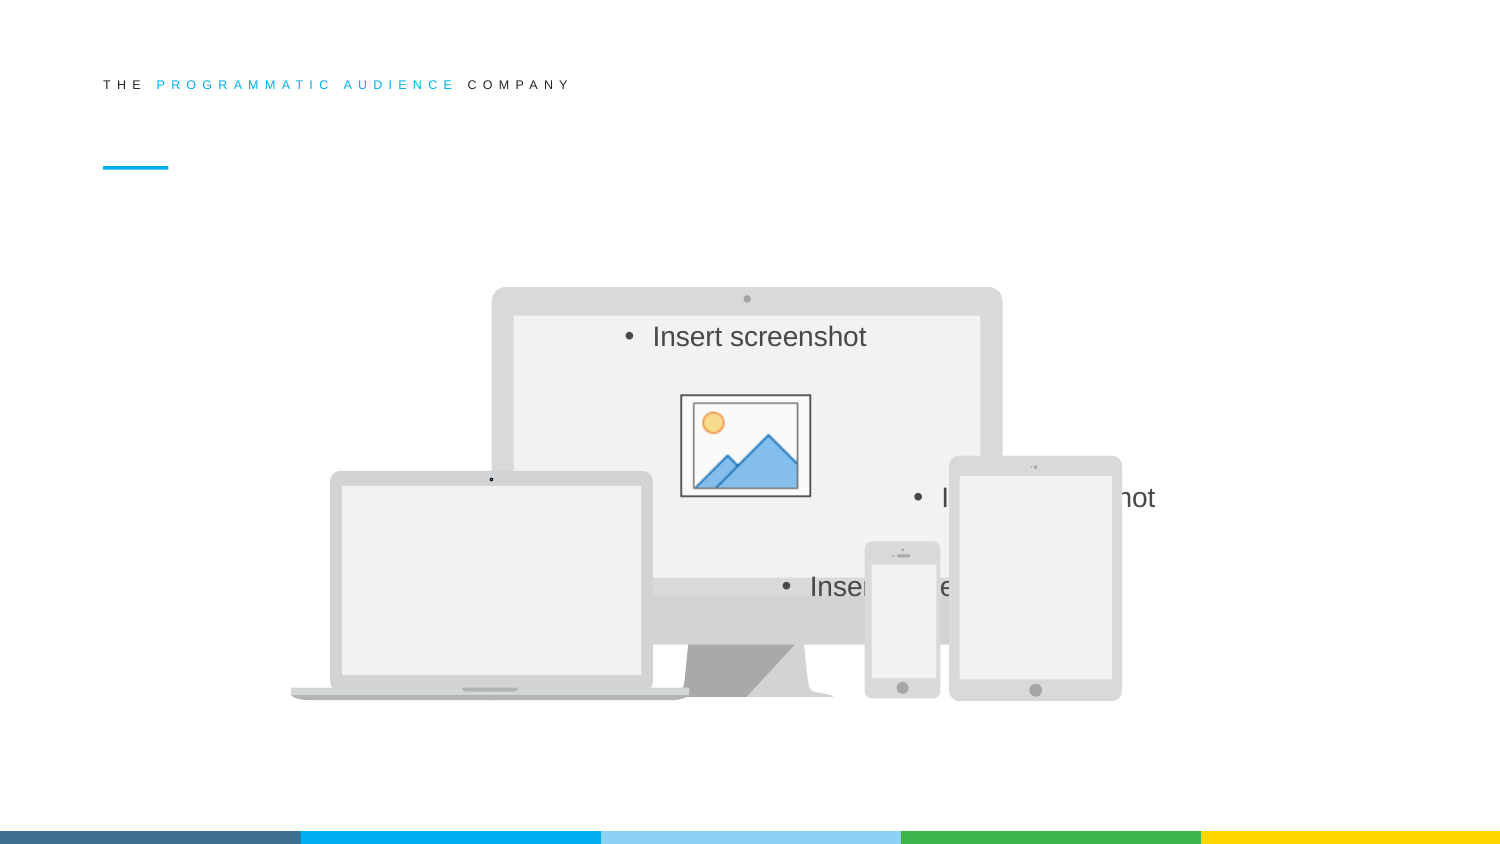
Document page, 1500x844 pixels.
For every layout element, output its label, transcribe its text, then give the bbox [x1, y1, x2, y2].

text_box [949, 455, 1123, 702]
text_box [690, 578, 864, 697]
text_box THE PROGRAMMATIC AUDIENCE COMPANY [103, 77, 1179, 93]
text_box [491, 286, 1003, 470]
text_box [864, 541, 941, 699]
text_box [941, 578, 949, 697]
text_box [291, 470, 690, 701]
picture [0, 0, 1500, 844]
